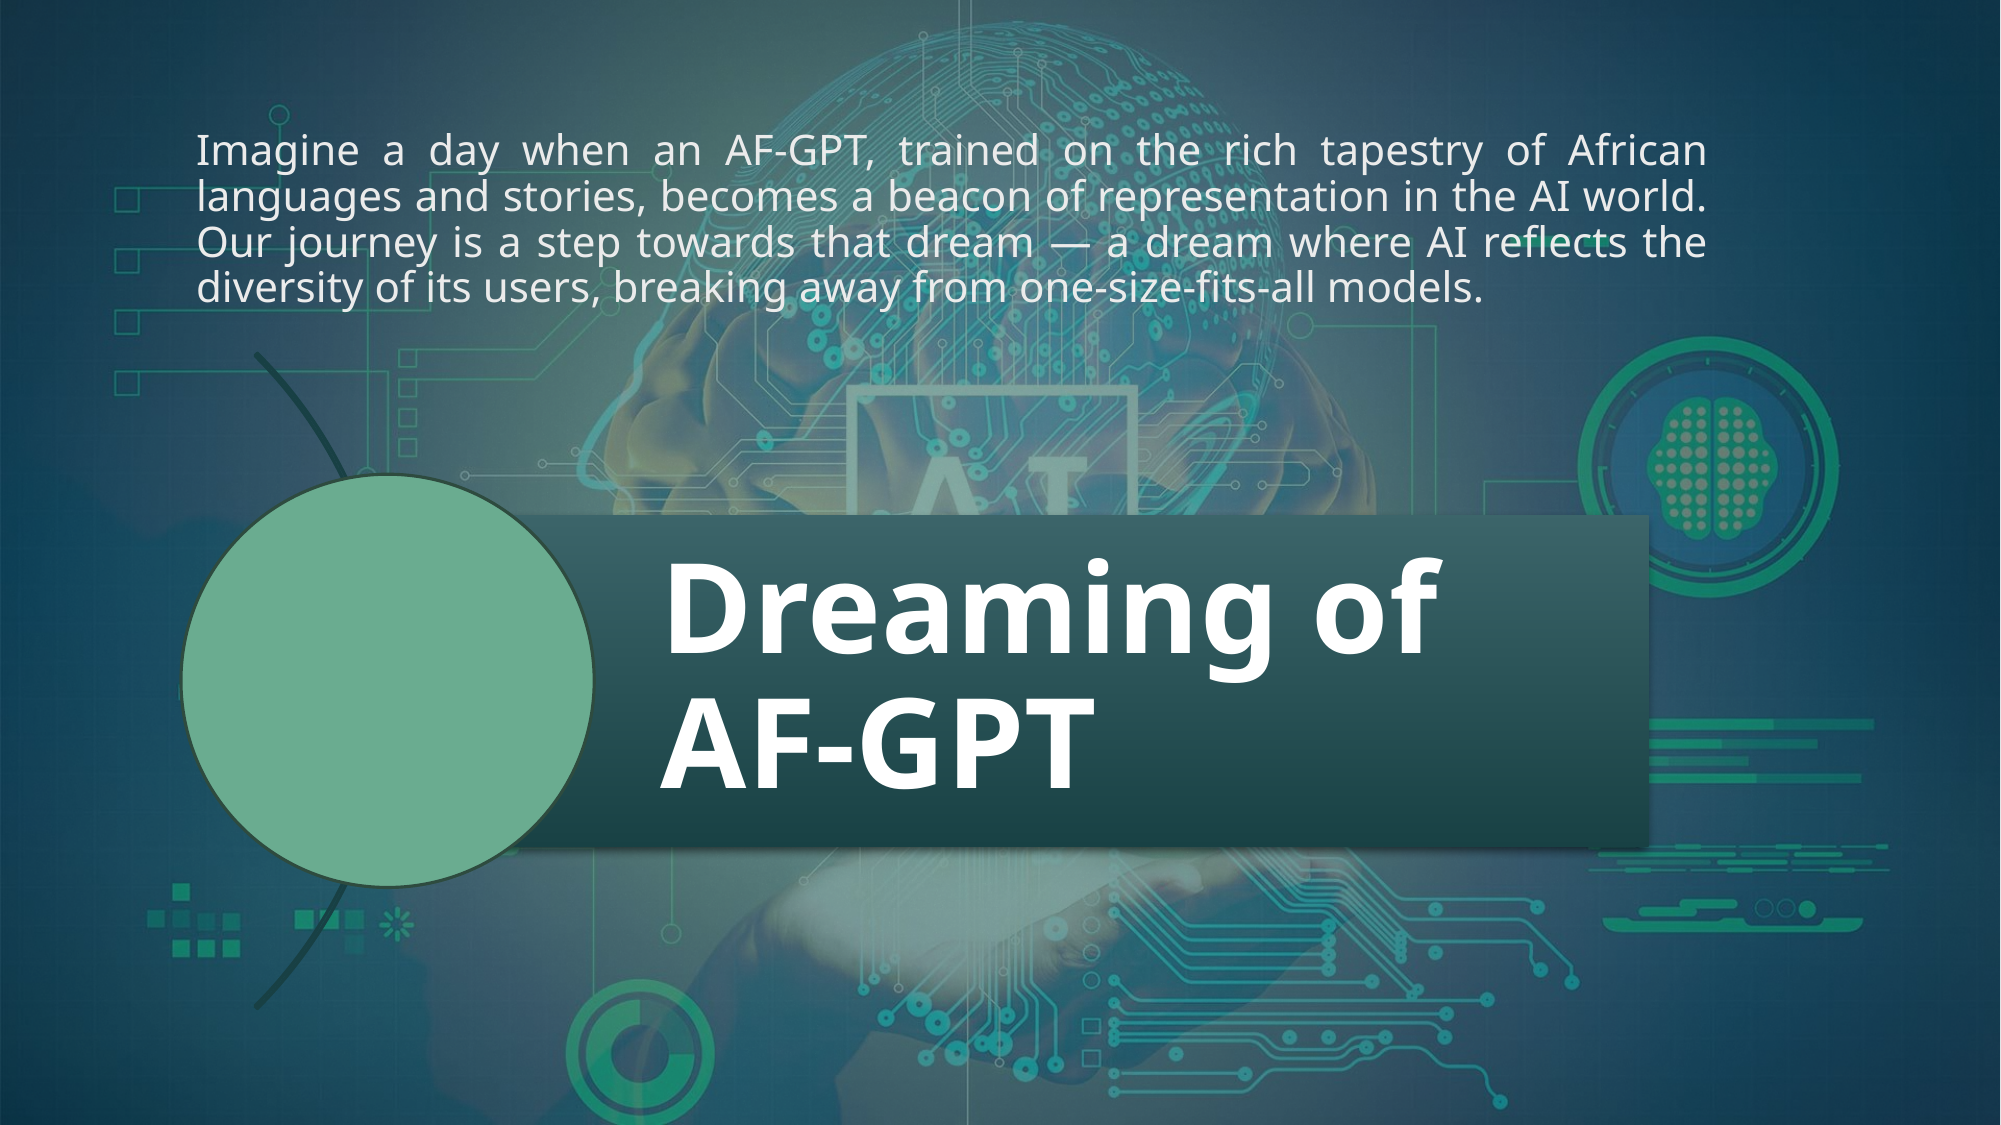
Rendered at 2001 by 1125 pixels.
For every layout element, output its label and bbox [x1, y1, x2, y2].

picture [0, 0, 2000, 1125]
list [180, 336, 1649, 1026]
